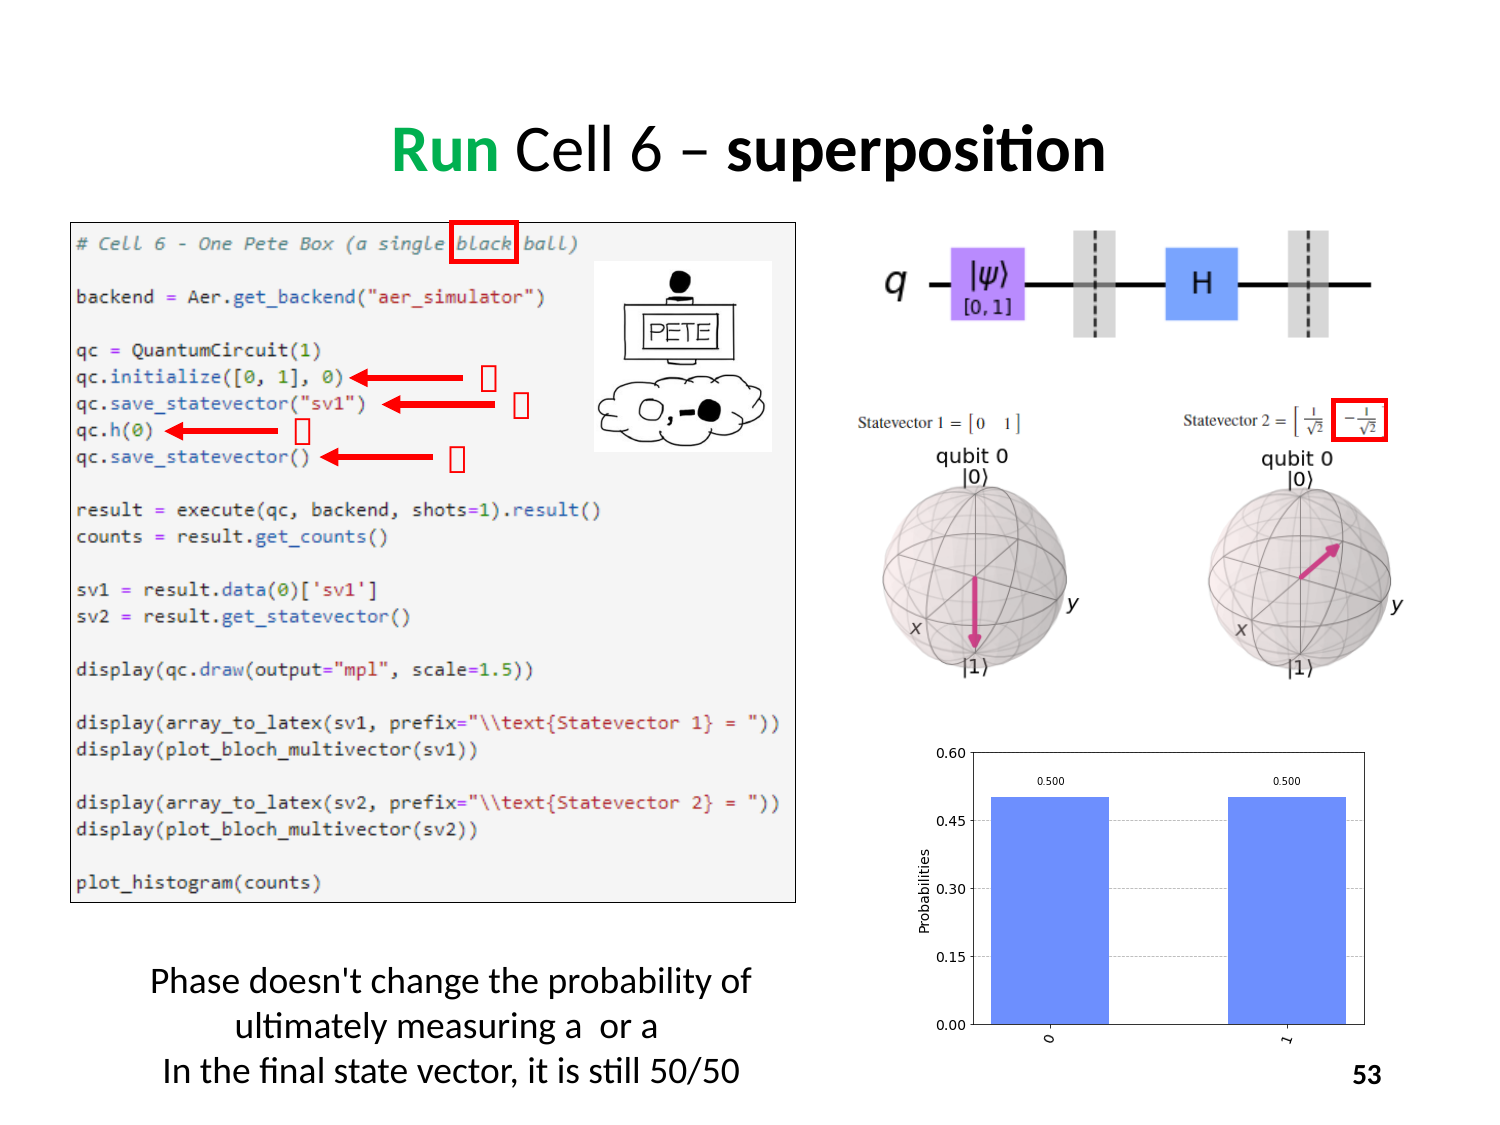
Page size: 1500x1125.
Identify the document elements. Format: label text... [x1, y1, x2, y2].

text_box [348, 347, 526, 409]
picture [873, 212, 1387, 352]
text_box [164, 400, 340, 462]
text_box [381, 374, 559, 435]
slide_number 53 [1059, 1042, 1397, 1103]
picture [847, 393, 1106, 694]
picture [908, 735, 1376, 1055]
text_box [319, 428, 495, 490]
title Run Cell 6 – superposition [103, 59, 1397, 241]
picture [70, 222, 796, 903]
picture [1173, 393, 1430, 694]
